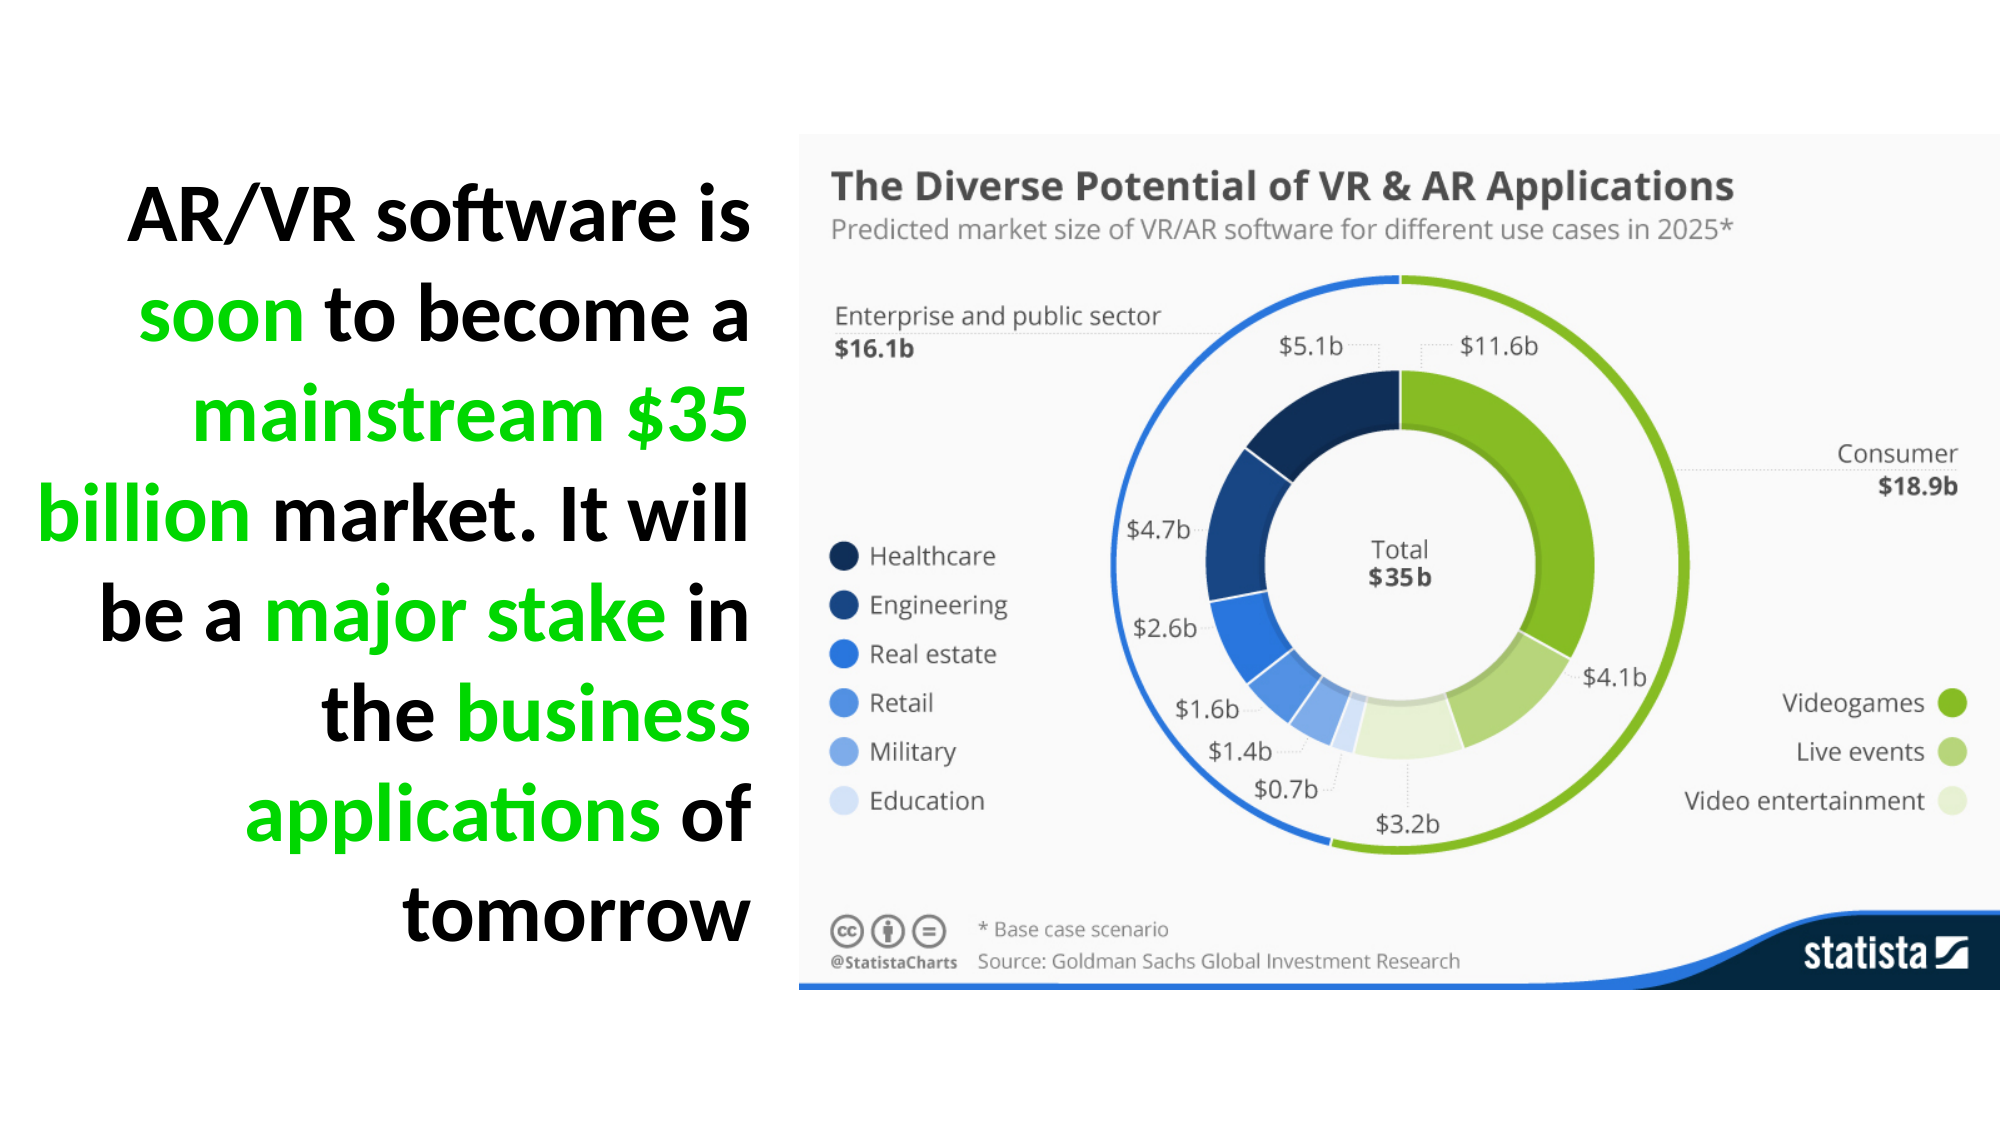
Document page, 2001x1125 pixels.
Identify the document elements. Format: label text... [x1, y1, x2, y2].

text_box AR/VR software is soon to become a mainstream $35 billion market. It will be a major stake in the business applications of tomorrow [3, 150, 767, 966]
picture [799, 134, 2000, 990]
